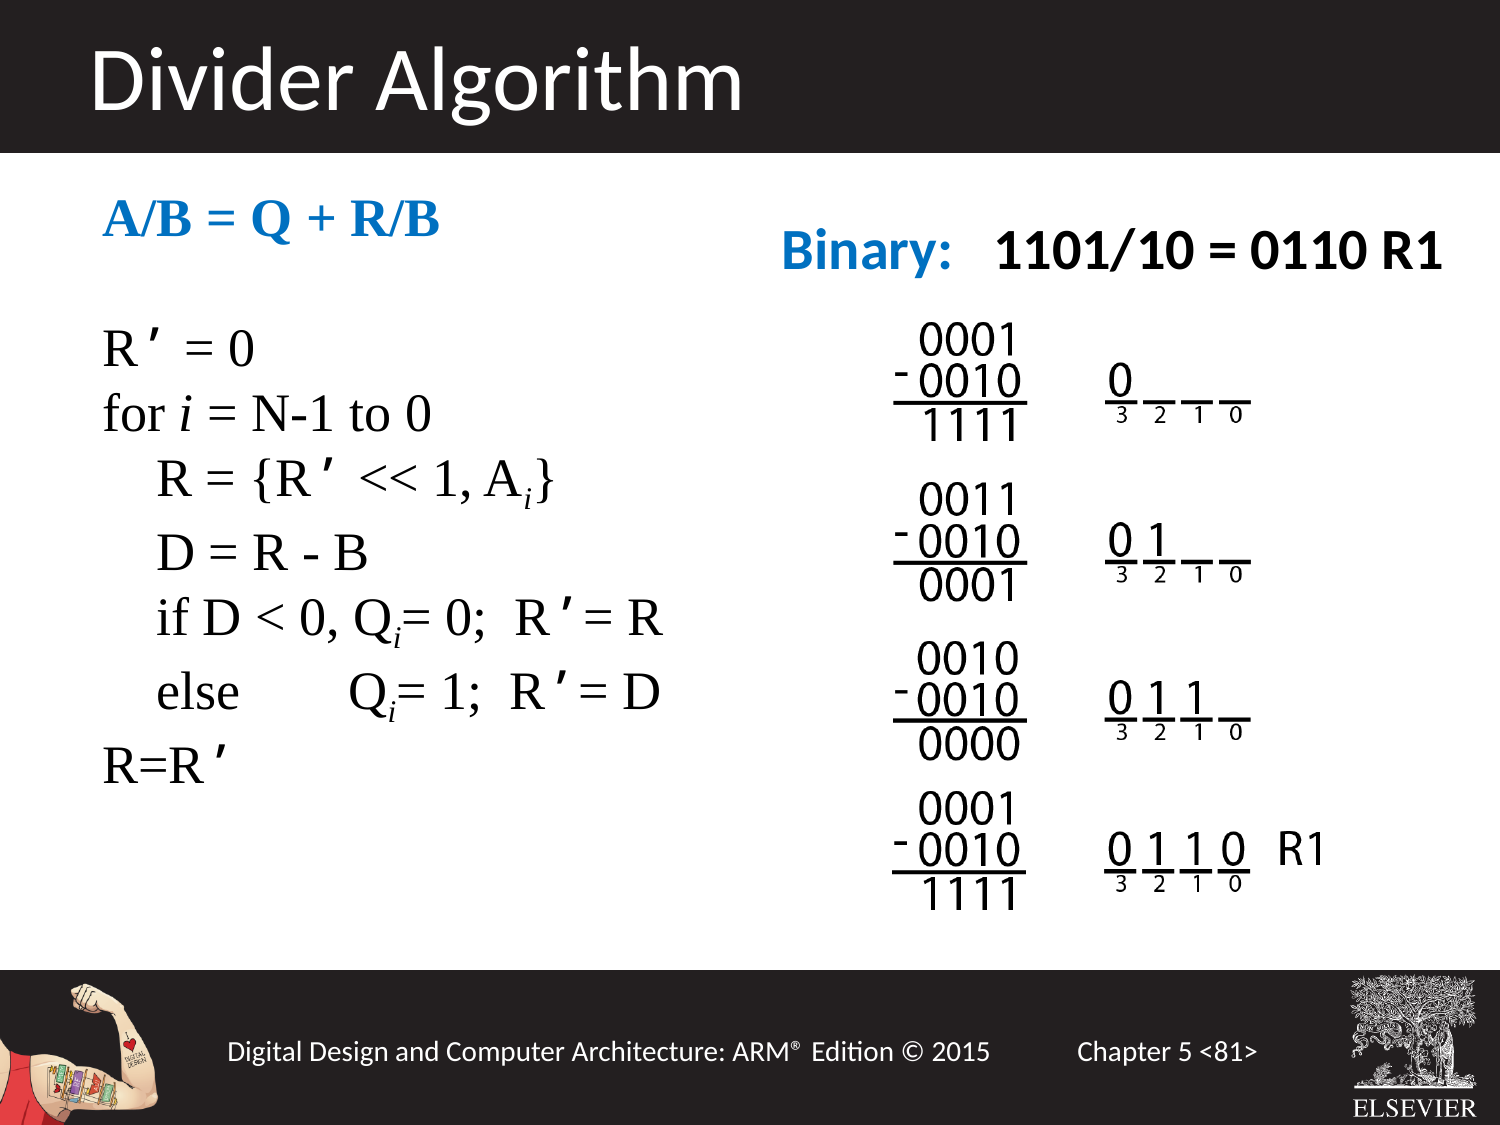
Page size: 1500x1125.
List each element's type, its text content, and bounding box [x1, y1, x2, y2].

text_box A/B = Q + R/B R’ = 0 for i = N-1 to 0 R = {R’ << 1, Ai} D = R - B if D < 0, Qi= 0; R’= R else Qi= 1; R’= D R=R’ [87, 174, 704, 625]
picture [1350, 974, 1477, 1117]
picture [877, 304, 1335, 918]
text_box Divider Algorithm [75, 11, 1375, 136]
text_box Binary: 1101/10 = 0110 R1 [767, 203, 1499, 289]
picture [0, 979, 163, 1125]
text_box [87, 174, 1413, 1025]
